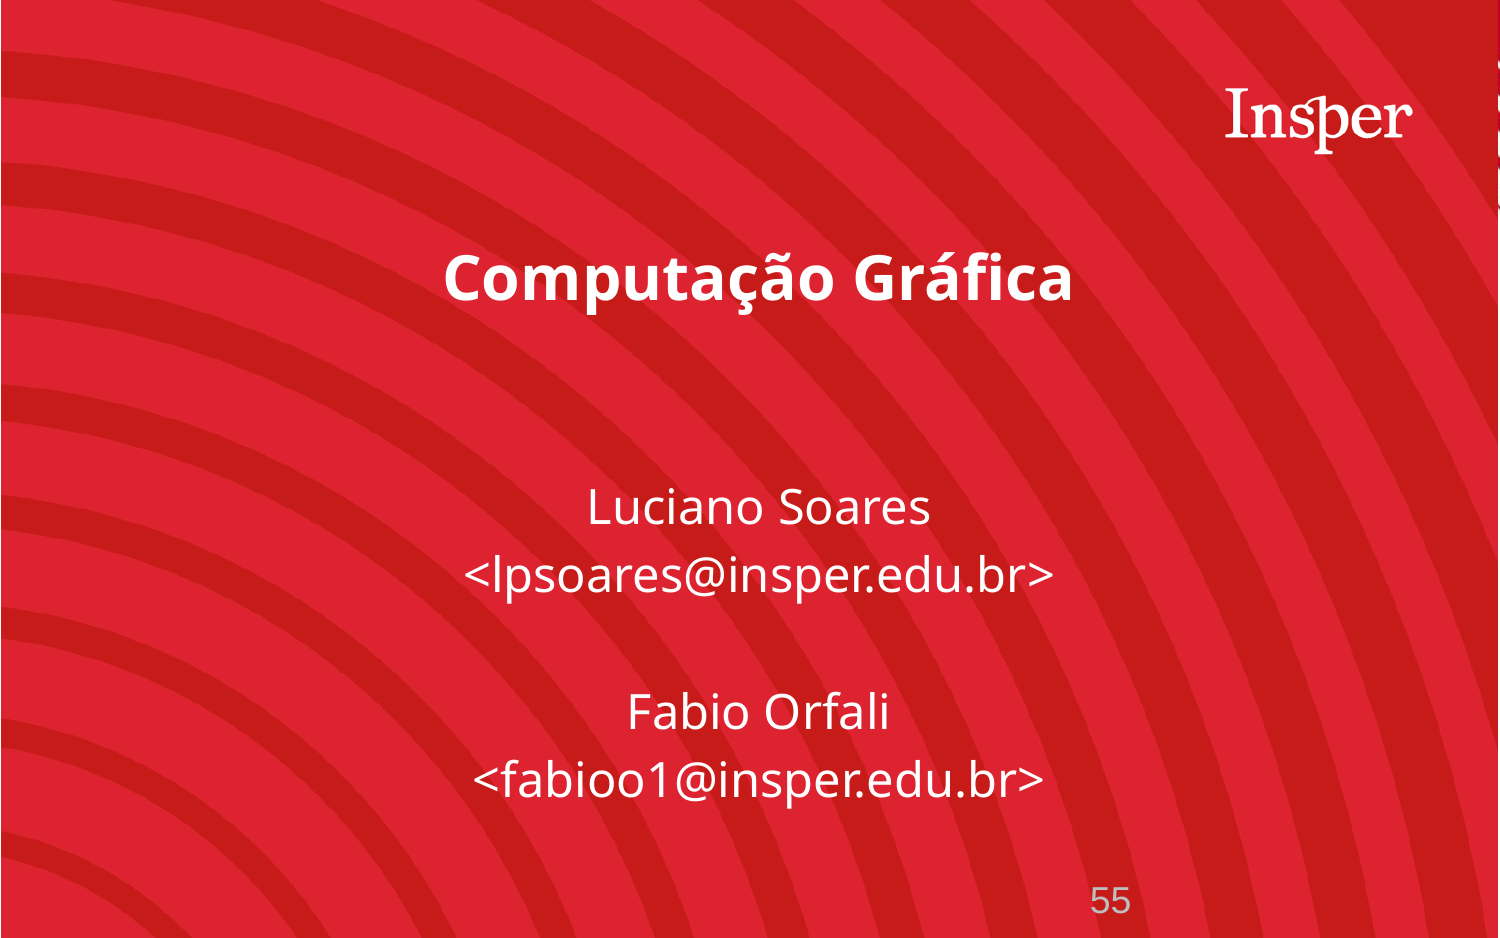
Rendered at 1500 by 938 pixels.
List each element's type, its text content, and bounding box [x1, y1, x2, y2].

picture [1, 0, 1500, 938]
list Luciano Soares <lpsoares@insper.edu.br> Fabio Orfali <fabioo1@insper.edu.br> [257, 468, 1262, 846]
list Computação Gráfica [156, 230, 1362, 328]
slide_number 55 [1074, 868, 1425, 919]
